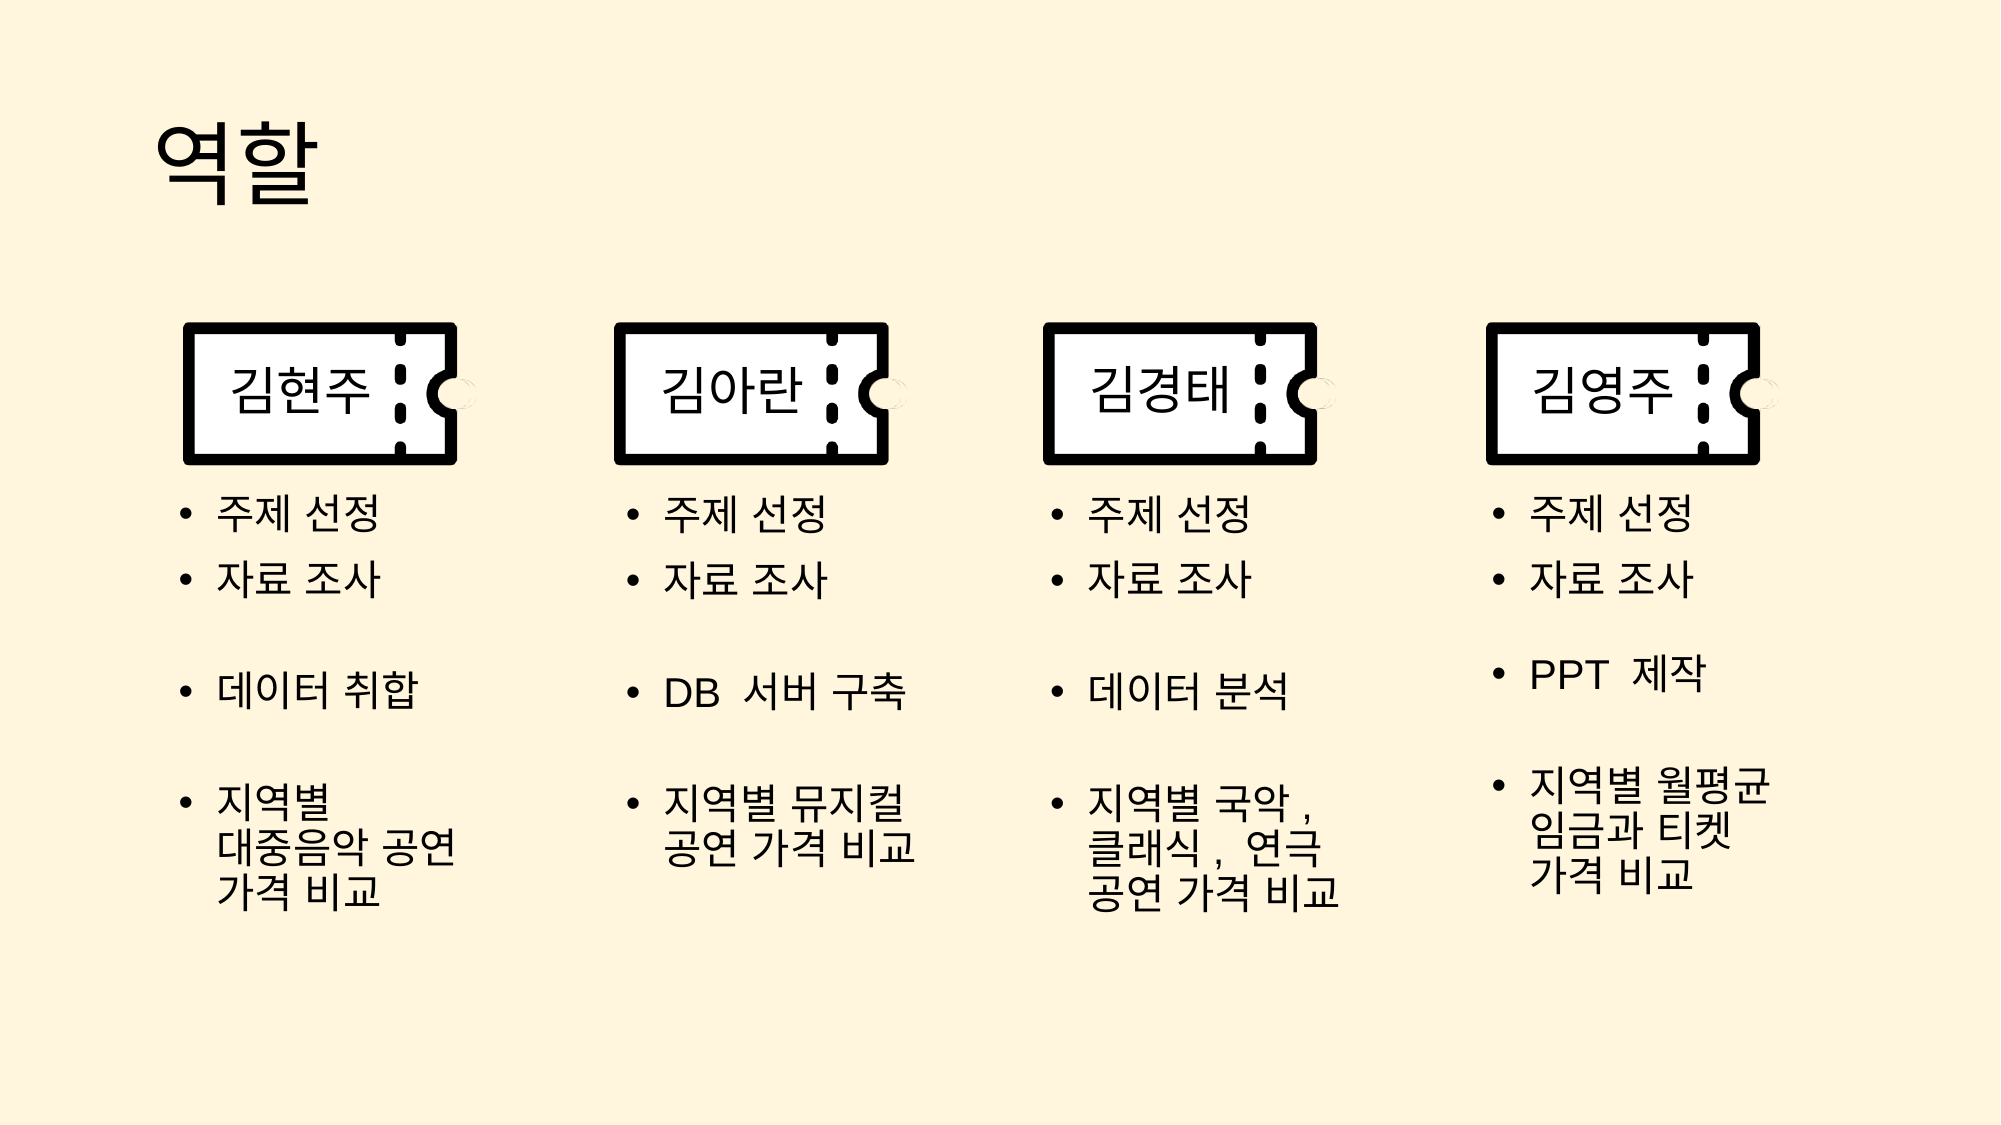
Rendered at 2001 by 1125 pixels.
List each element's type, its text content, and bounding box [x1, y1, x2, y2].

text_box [568, 211, 934, 577]
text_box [1440, 211, 1818, 1080]
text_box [137, 211, 505, 1080]
text_box 주제 선정 자료 조사 DB 서버 구축 지역별 뮤지컬 공연 가격 비교 [610, 486, 952, 1081]
title 역할 [137, 59, 1863, 278]
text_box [997, 210, 1377, 1080]
